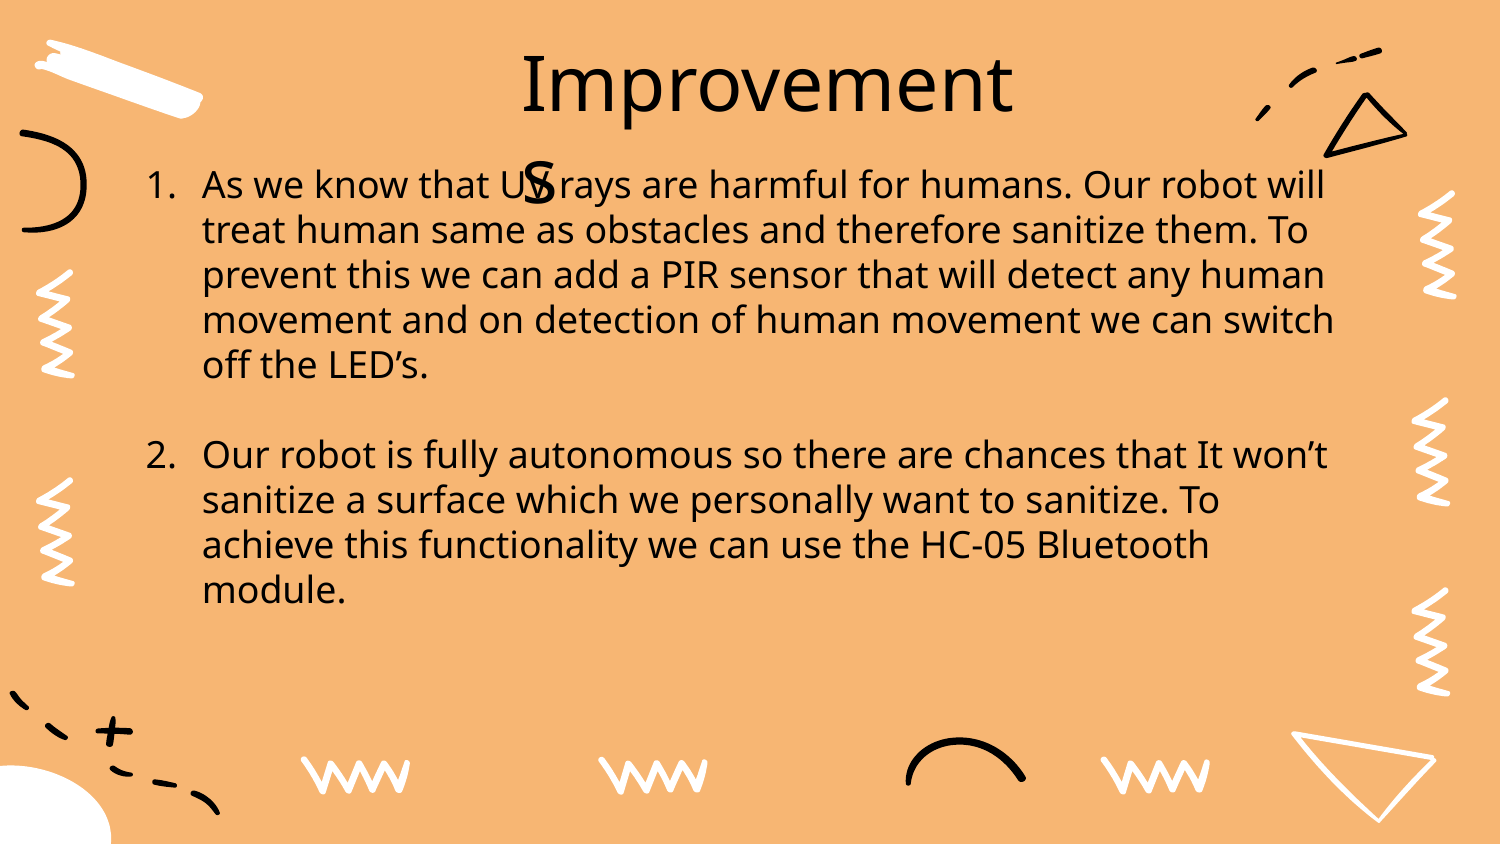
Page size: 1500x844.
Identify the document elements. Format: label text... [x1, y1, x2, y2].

text_box [1411, 587, 1451, 697]
text_box As we know that UV rays are harmful for humans. Our robot will treat human same as obstacles and therefore sanitize them. To prevent this we can add a PIR sensor that will detect any human movement and on detection of human movement we can switch off the LED’s. Our robot is fully autonomous so there are chances that It won’t sanitize a surface which we personally want to sanitize. To achieve this functionality we can use the HC-05 Bluetooth module. [130, 154, 1370, 619]
text_box [598, 756, 708, 795]
text_box [1417, 190, 1457, 300]
text_box [300, 756, 410, 795]
text_box [36, 477, 75, 587]
text_box [1100, 756, 1210, 795]
text_box Improvements [506, 26, 1041, 227]
text_box [1411, 397, 1451, 507]
text_box [36, 269, 75, 379]
